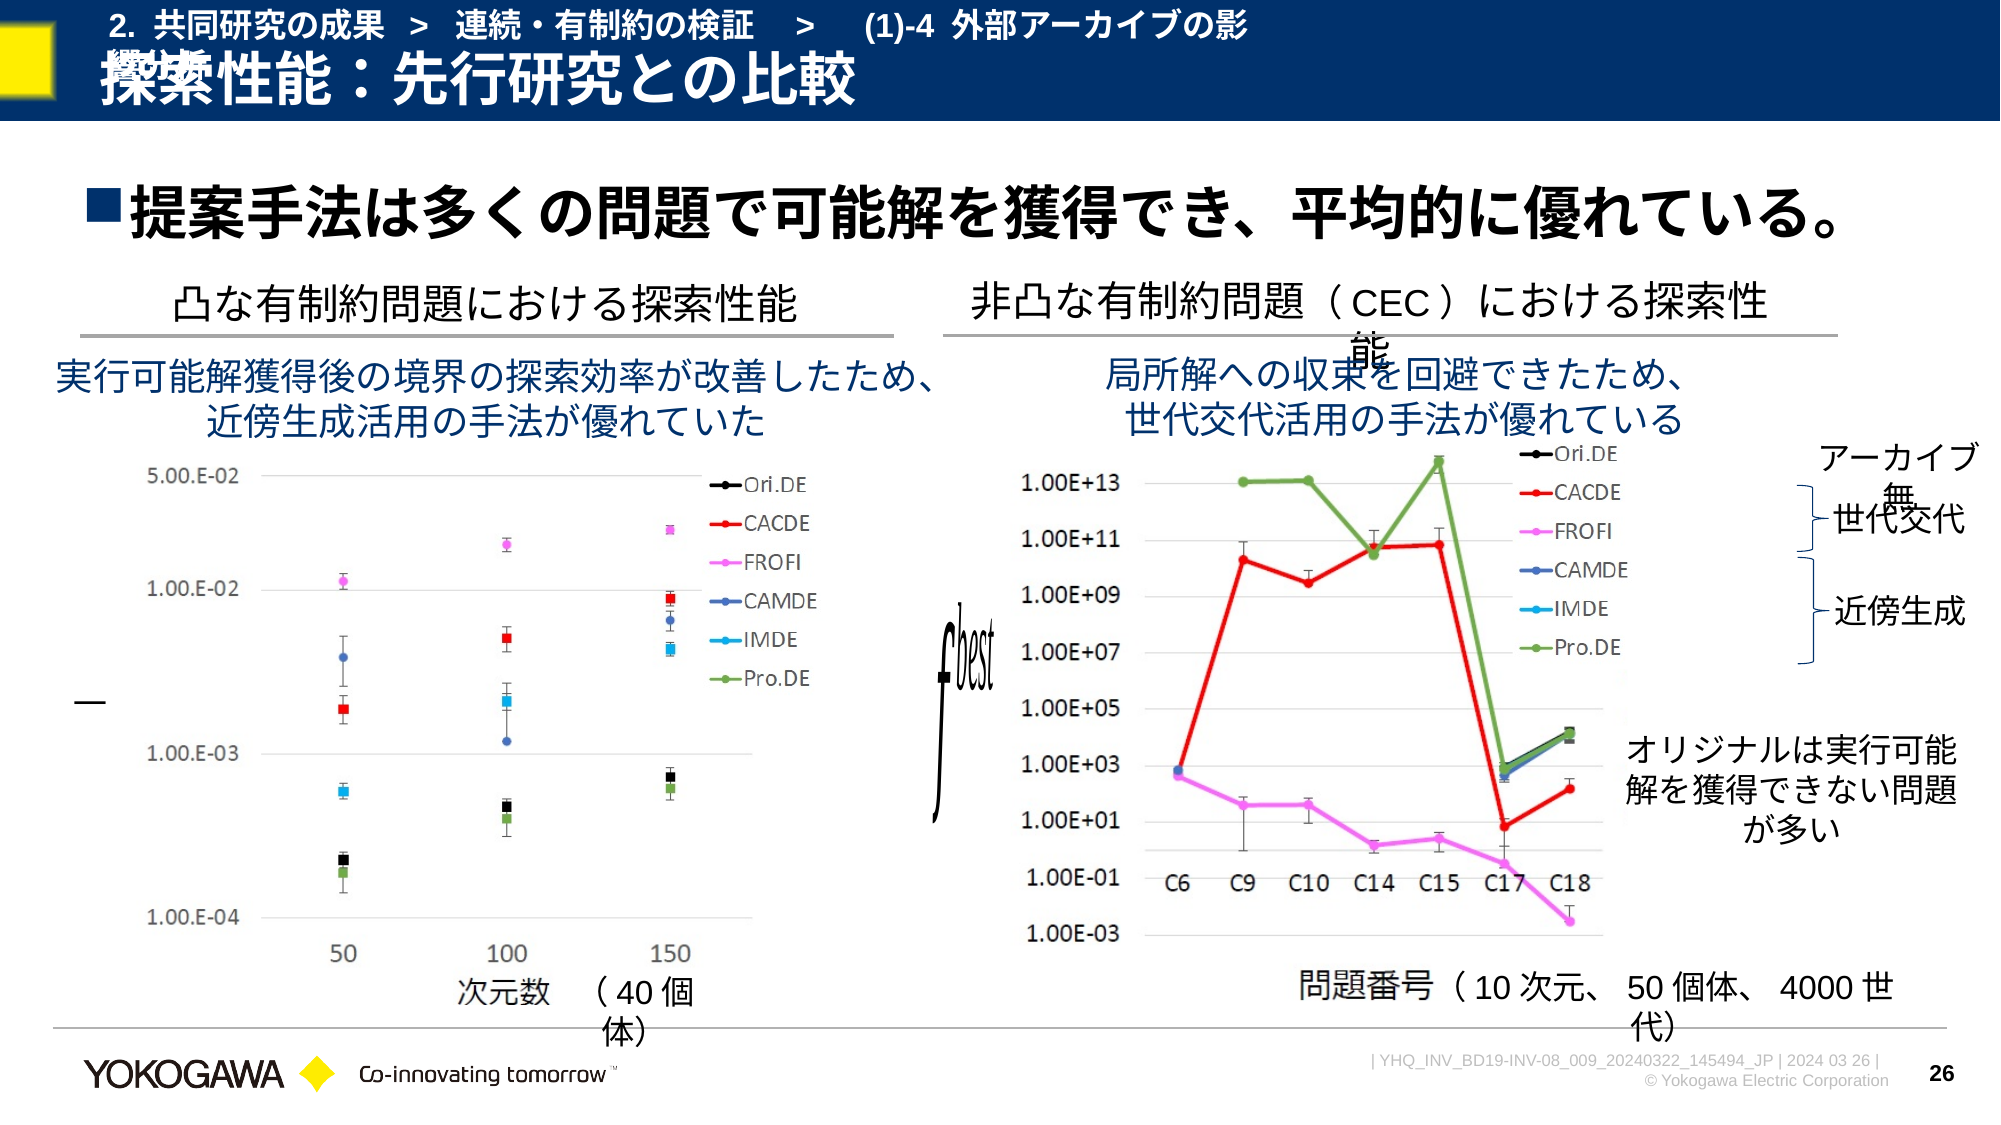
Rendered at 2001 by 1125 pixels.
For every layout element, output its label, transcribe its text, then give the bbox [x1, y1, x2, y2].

text_box [1797, 556, 1830, 665]
text_box アーカイブ無 [1798, 429, 2000, 525]
text_box オリジナルは実行可能解を獲得できない問題が多い [1628, 722, 1988, 857]
text_box 非凸な有制約問題（CEC）における探索性能 [942, 267, 1798, 334]
picture [136, 450, 827, 1005]
text_box 提案手法は多くの問題で可能解を獲得でき、平均的に優れている。 [67, 176, 1933, 281]
text_box 局所解への収束を回避できたため、 世代交代活用の手法が優れている [1062, 343, 1749, 449]
picture [0, 6, 69, 115]
slide_number 26 [1904, 1042, 1970, 1103]
text_box 世代交代 [1814, 525, 1988, 546]
text_box 凸な有制約問題における探索性能 [141, 270, 829, 334]
text_box 近傍生成 [1816, 582, 1986, 638]
text_box （40個体） [533, 1005, 737, 1059]
text_box 2. 共同研究の成果 > 連続・有制約の検証 > (1)-4 外部アーカイブの影響分析 [93, 0, 1282, 92]
picture [1010, 434, 1638, 1007]
text_box [1796, 484, 1814, 552]
text_box （10次元、50個体、4000世代） [1416, 958, 1912, 1054]
picture [83, 1055, 617, 1093]
title 探索性能：先行研究との比較 [84, 39, 1955, 125]
text_box 実行可能解獲得後の境界の探索効率が改善したため、 近傍生成活用の手法が優れていた [39, 345, 935, 450]
text_box 非凸な有制約問題（CEC）における探索性能 [942, 336, 1798, 383]
